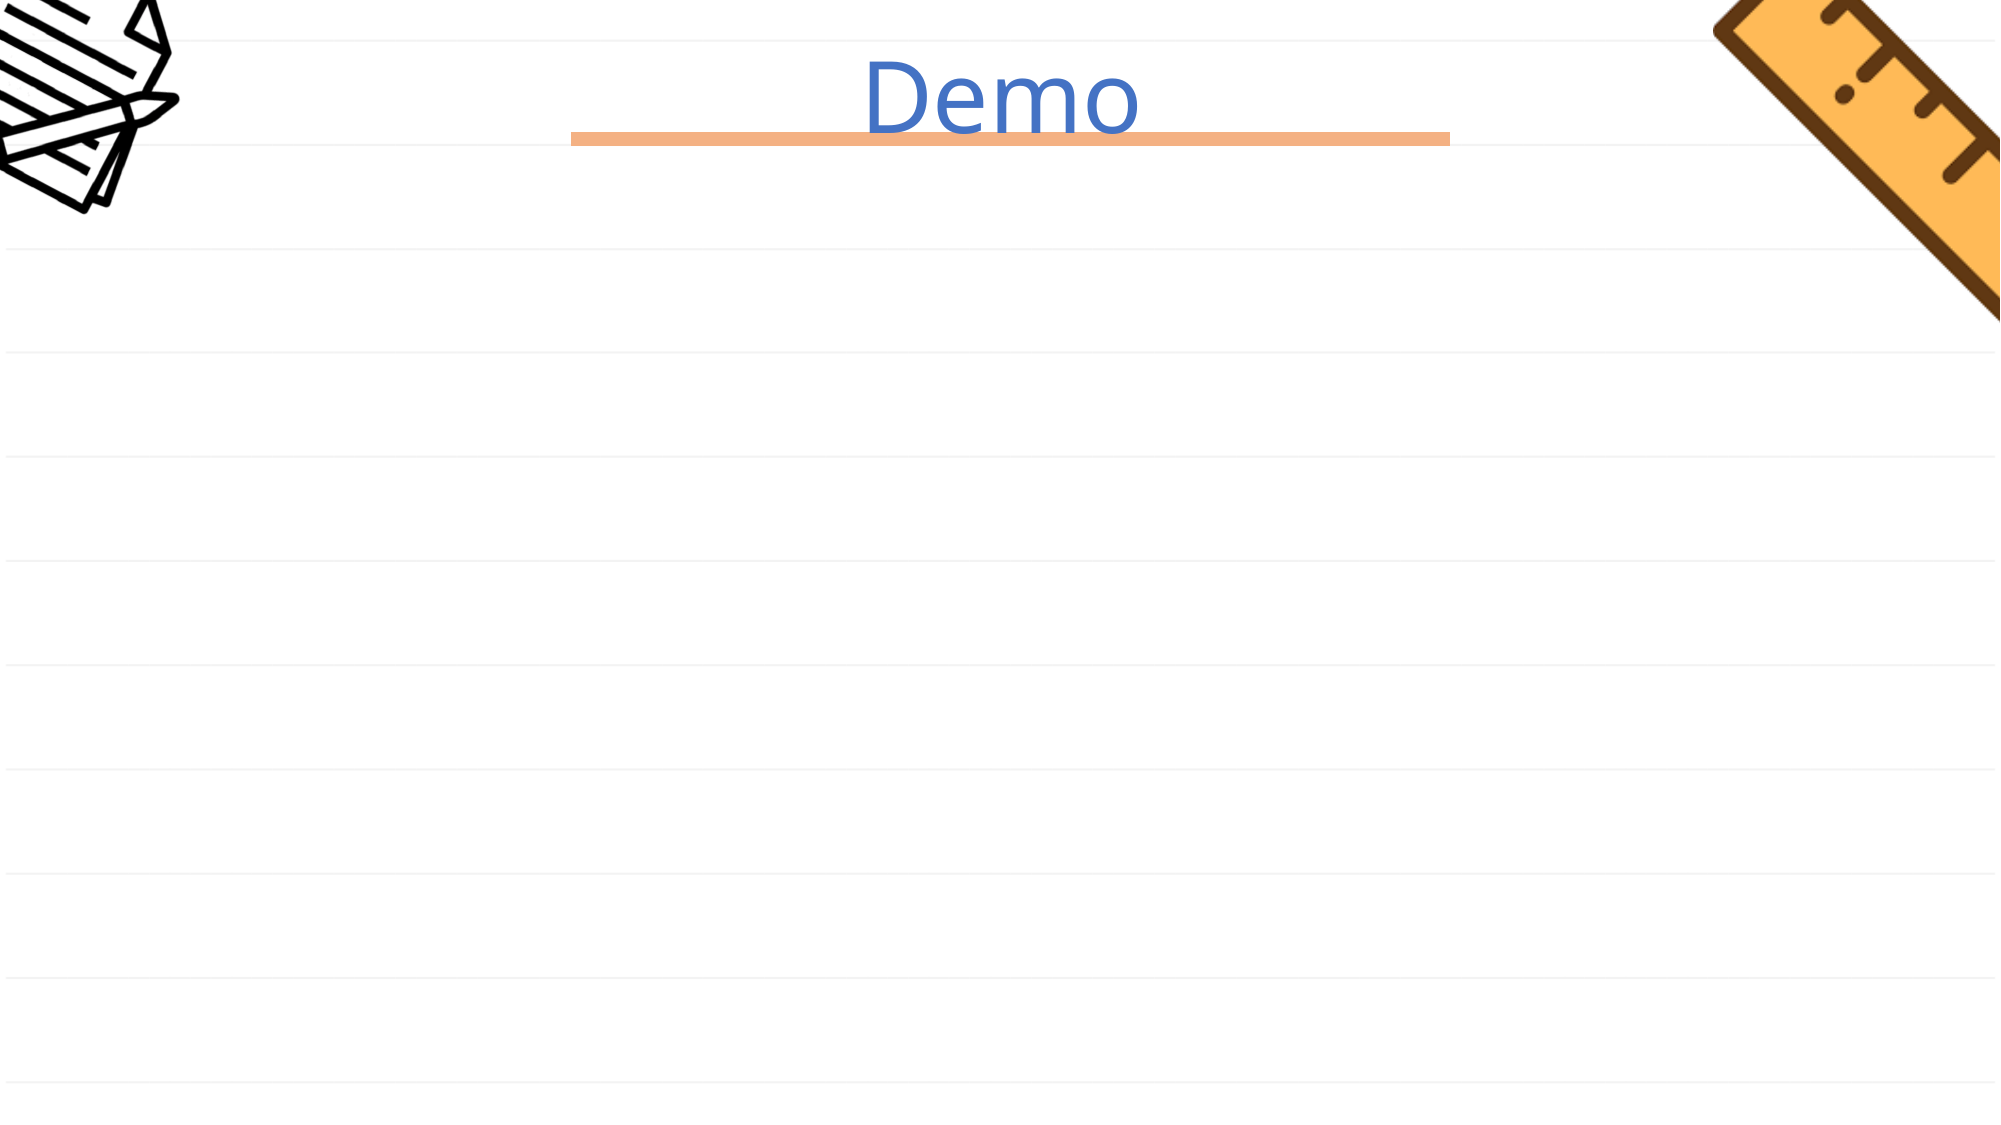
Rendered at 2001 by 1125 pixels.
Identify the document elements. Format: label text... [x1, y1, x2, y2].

text_box Demo [296, 41, 1713, 176]
picture [0, 0, 2001, 1125]
